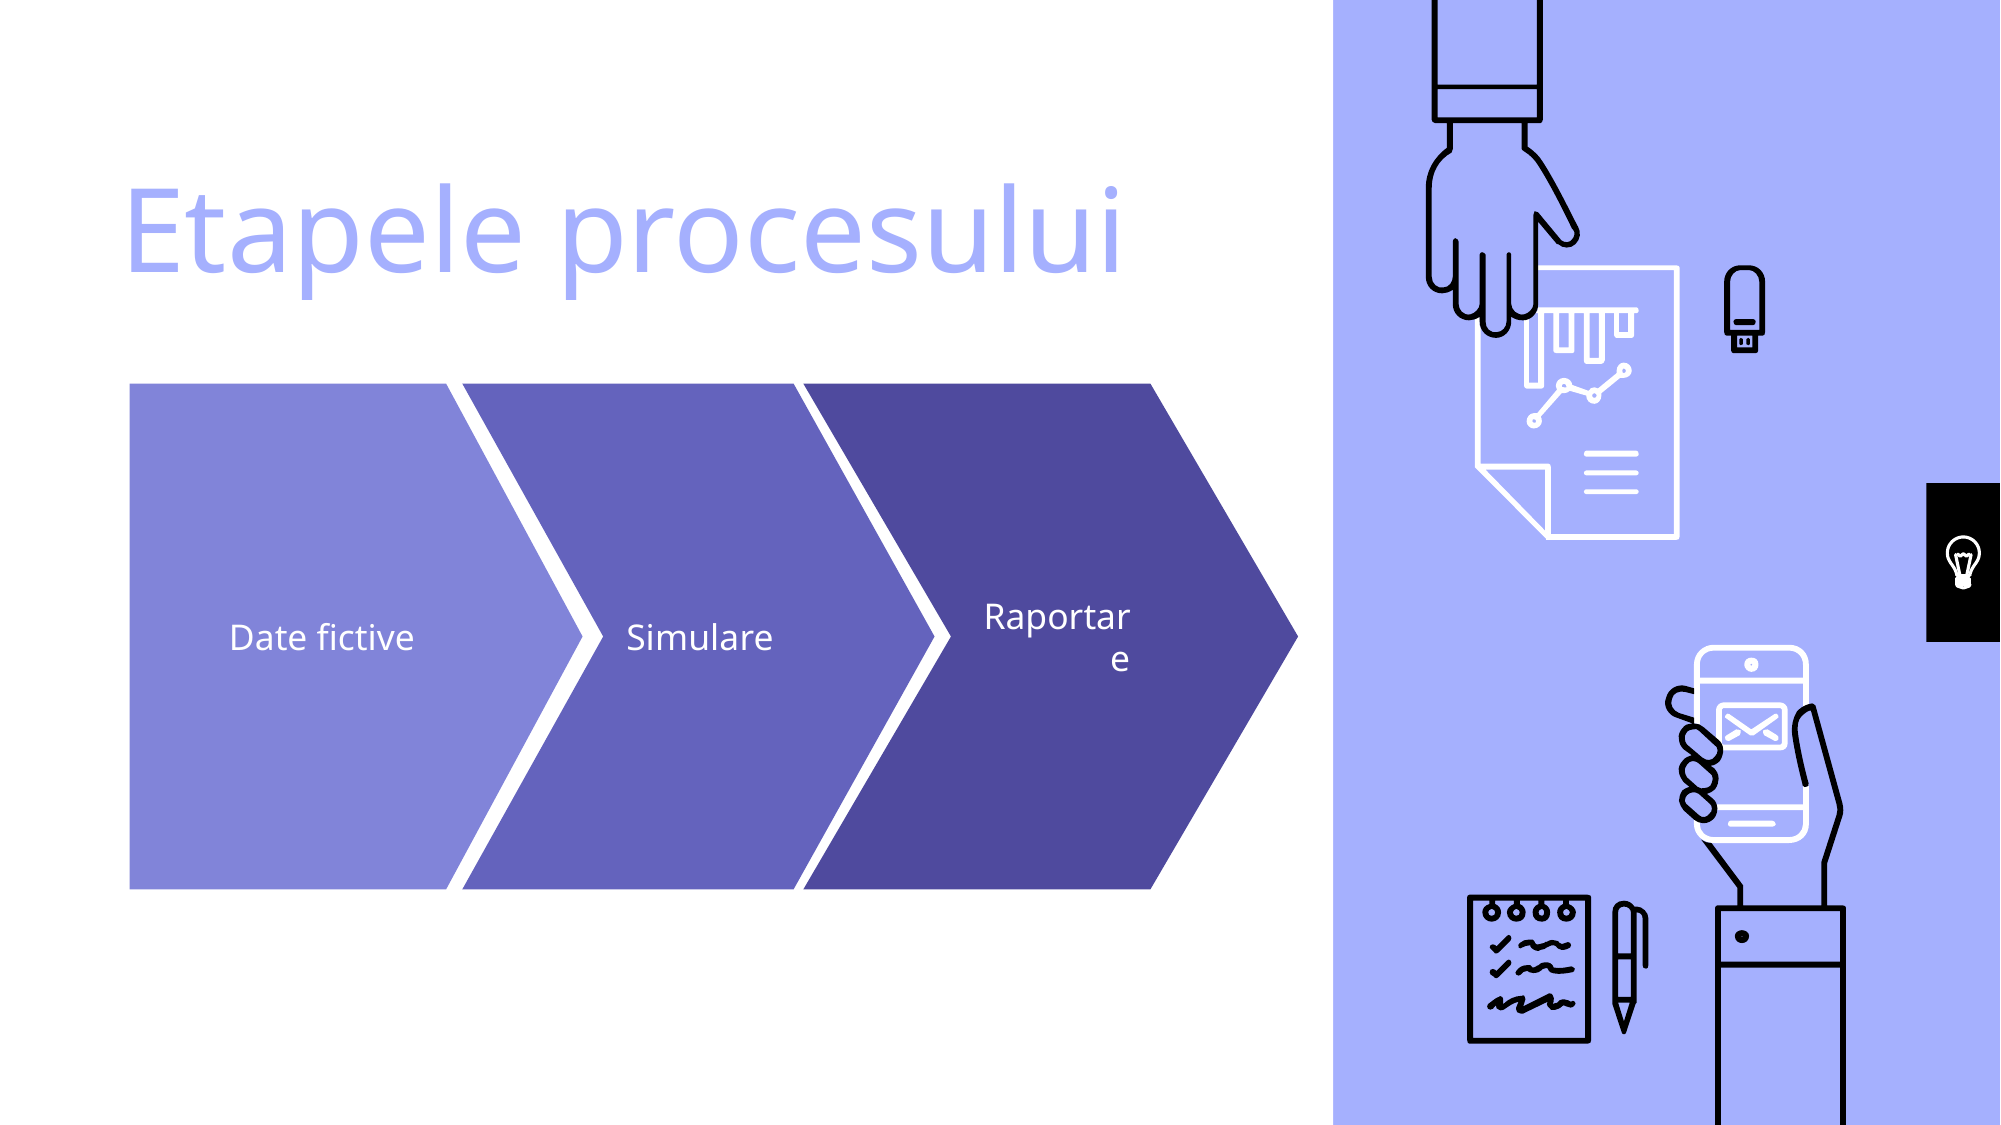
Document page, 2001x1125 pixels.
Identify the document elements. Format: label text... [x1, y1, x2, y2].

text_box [1947, 536, 1980, 589]
text_box Simulare [462, 383, 935, 890]
title Etapele procesului [99, 128, 1224, 316]
text_box Date fictive [129, 383, 583, 890]
text_box Raportare [803, 383, 1299, 890]
